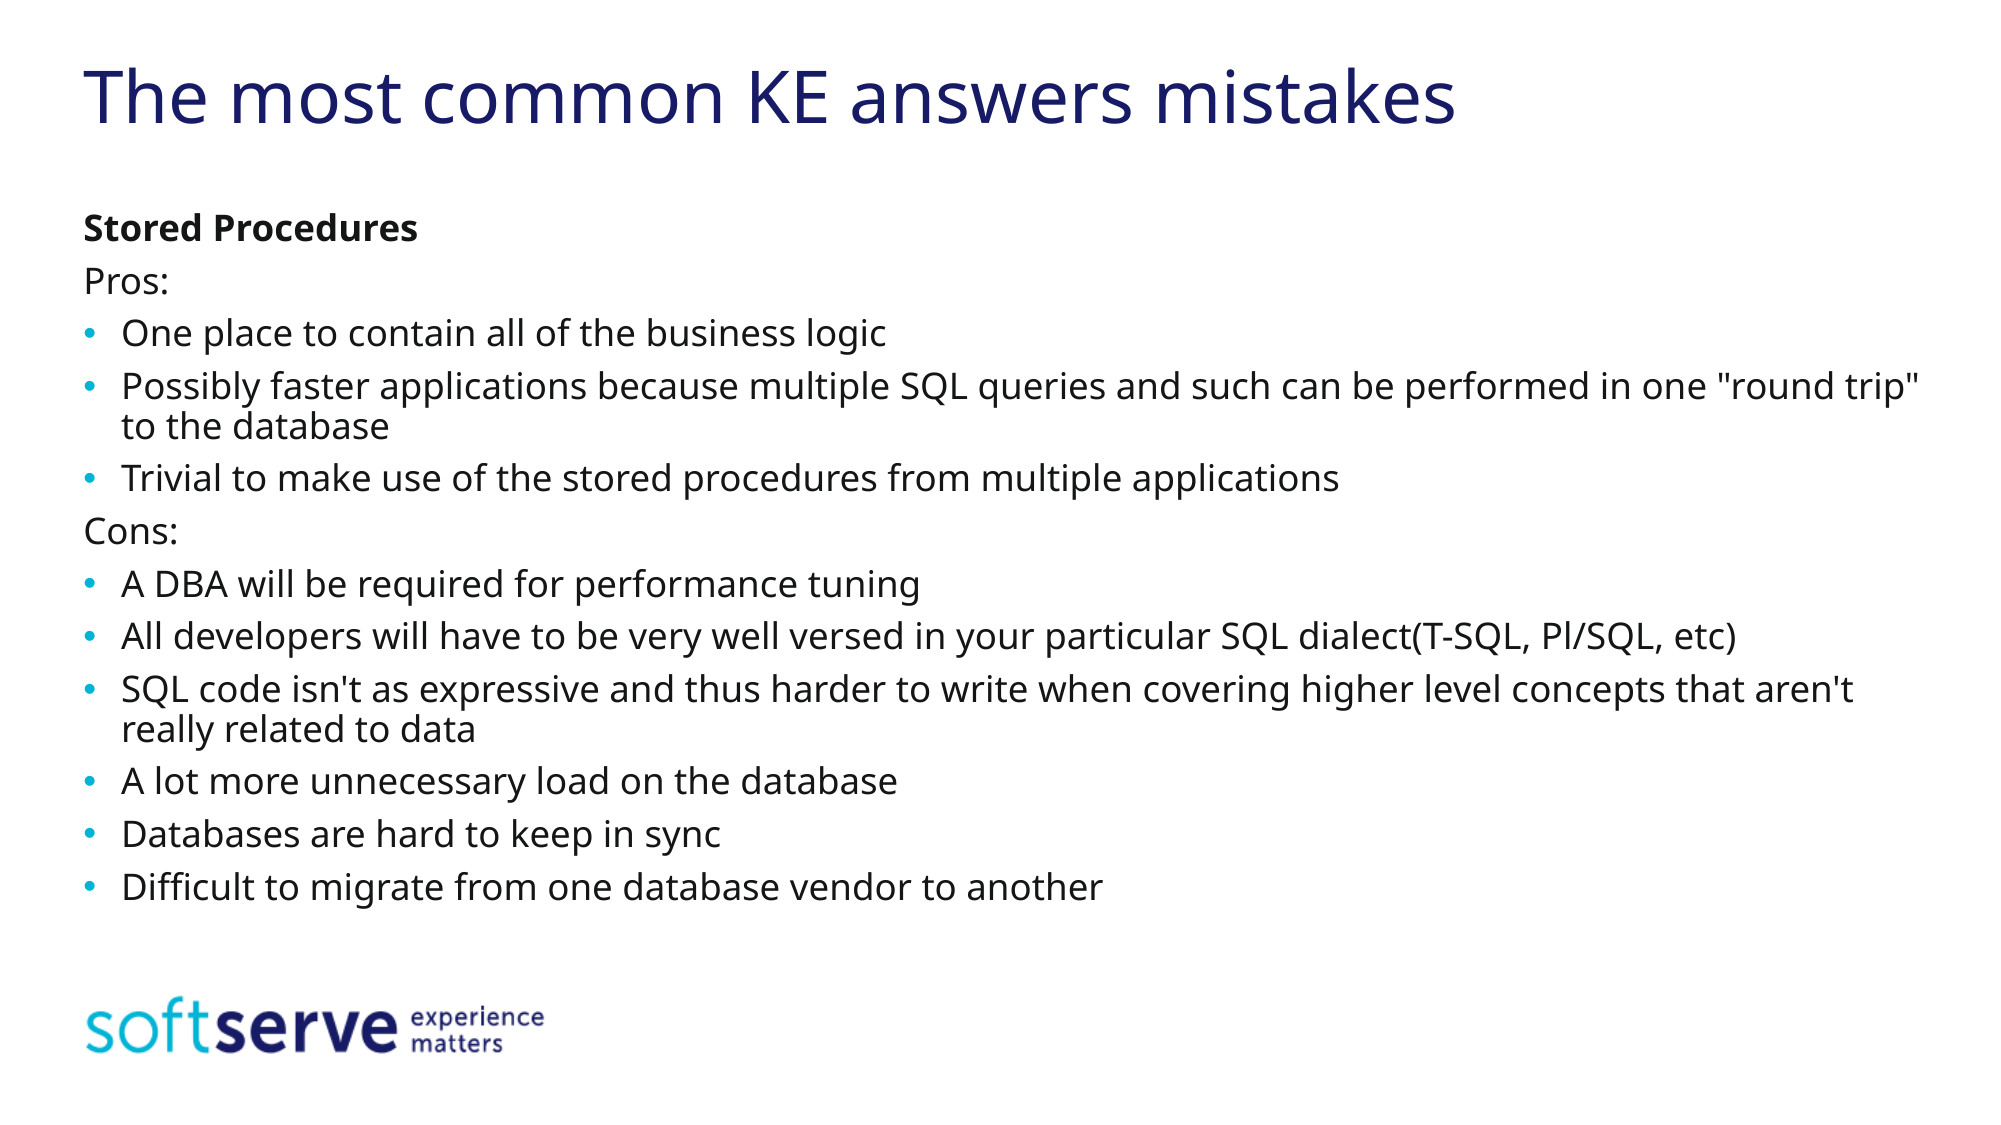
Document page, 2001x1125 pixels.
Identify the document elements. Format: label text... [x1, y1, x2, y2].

list Stored Procedures Pros: One place to contain all of the business logic Possibly faster applications because multiple SQL queries and such can be performed in one "round trip" to the database Trivial to make use of the stored procedures from multiple applications Cons: A DBA will be required for performance tuning All developers will have to be very well versed in your particular SQL dialect(T-SQL, Pl/SQL, etc) SQL code isn't as expressive and thus harder to write when covering higher level concepts that aren't really related to data A lot more unnecessary load on the database Databases are hard to keep in sync Difficult to migrate from one database vendor to another [68, 202, 1957, 923]
title The most common KE answers mistakes [68, 56, 1957, 143]
